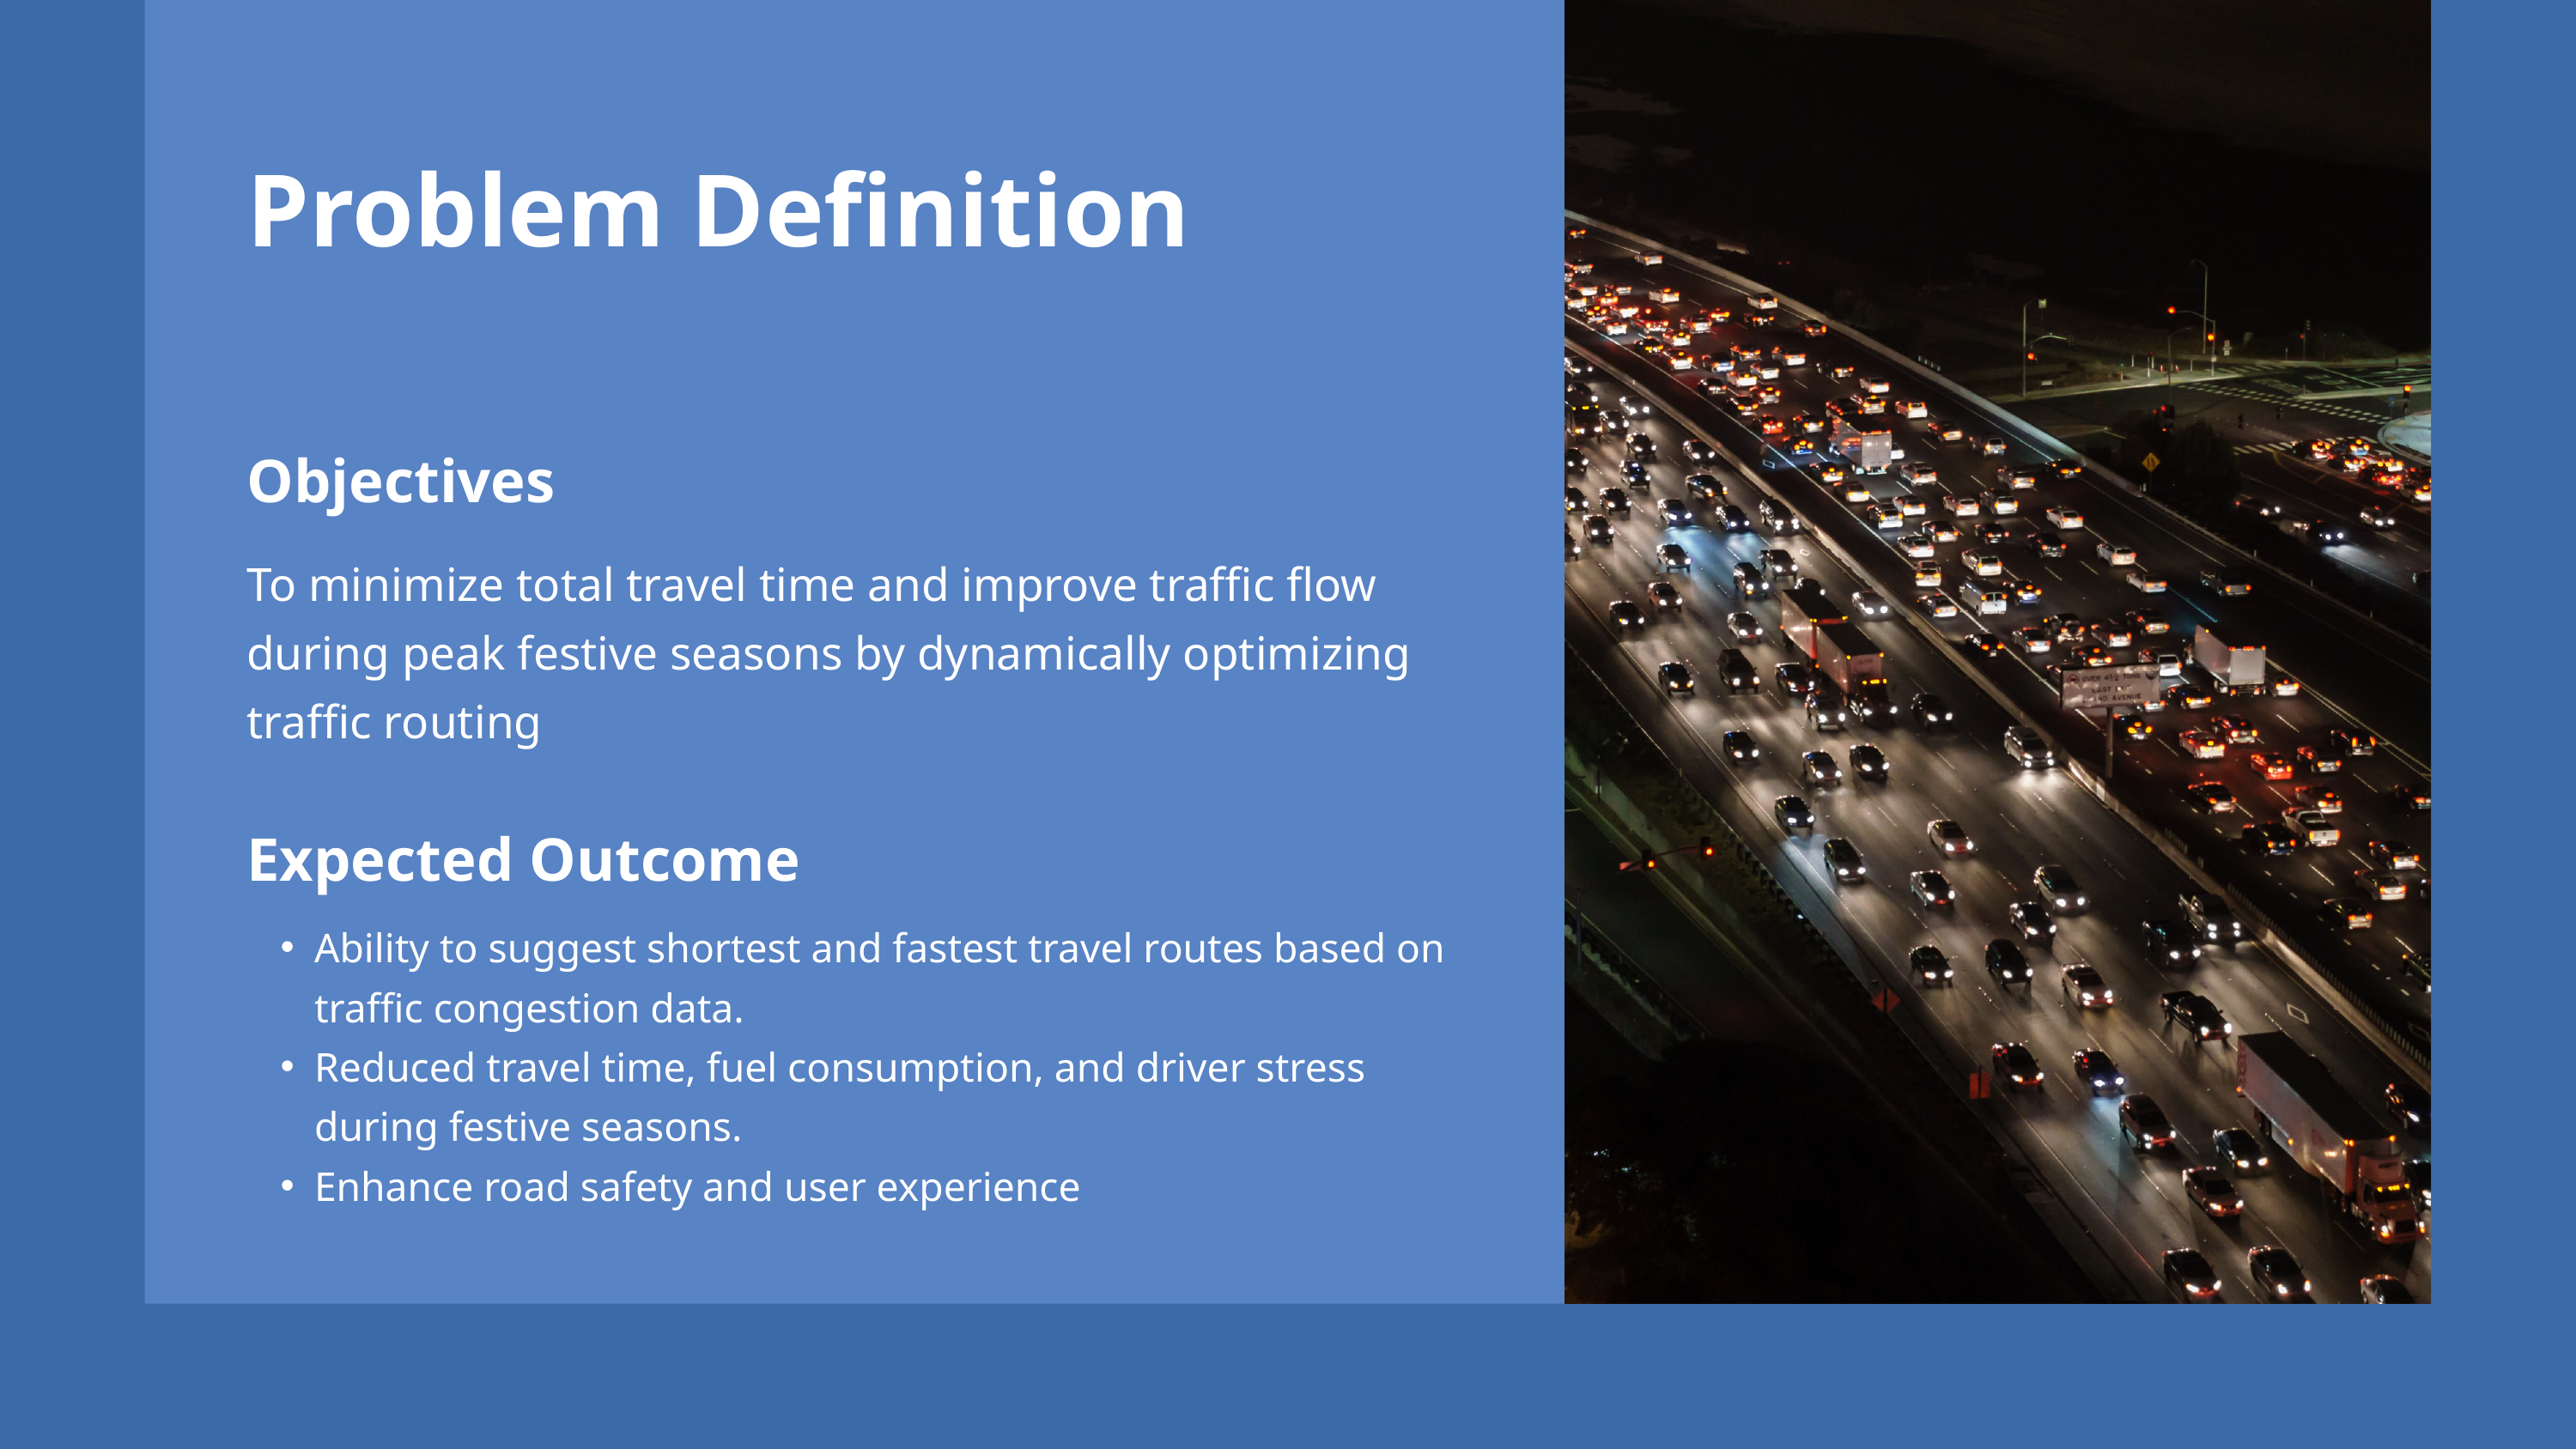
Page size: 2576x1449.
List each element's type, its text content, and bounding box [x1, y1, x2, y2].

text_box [1564, 0, 2432, 1304]
text_box [144, 0, 1562, 1304]
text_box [246, 442, 1457, 1202]
text_box Problem Definition [246, 136, 1467, 267]
